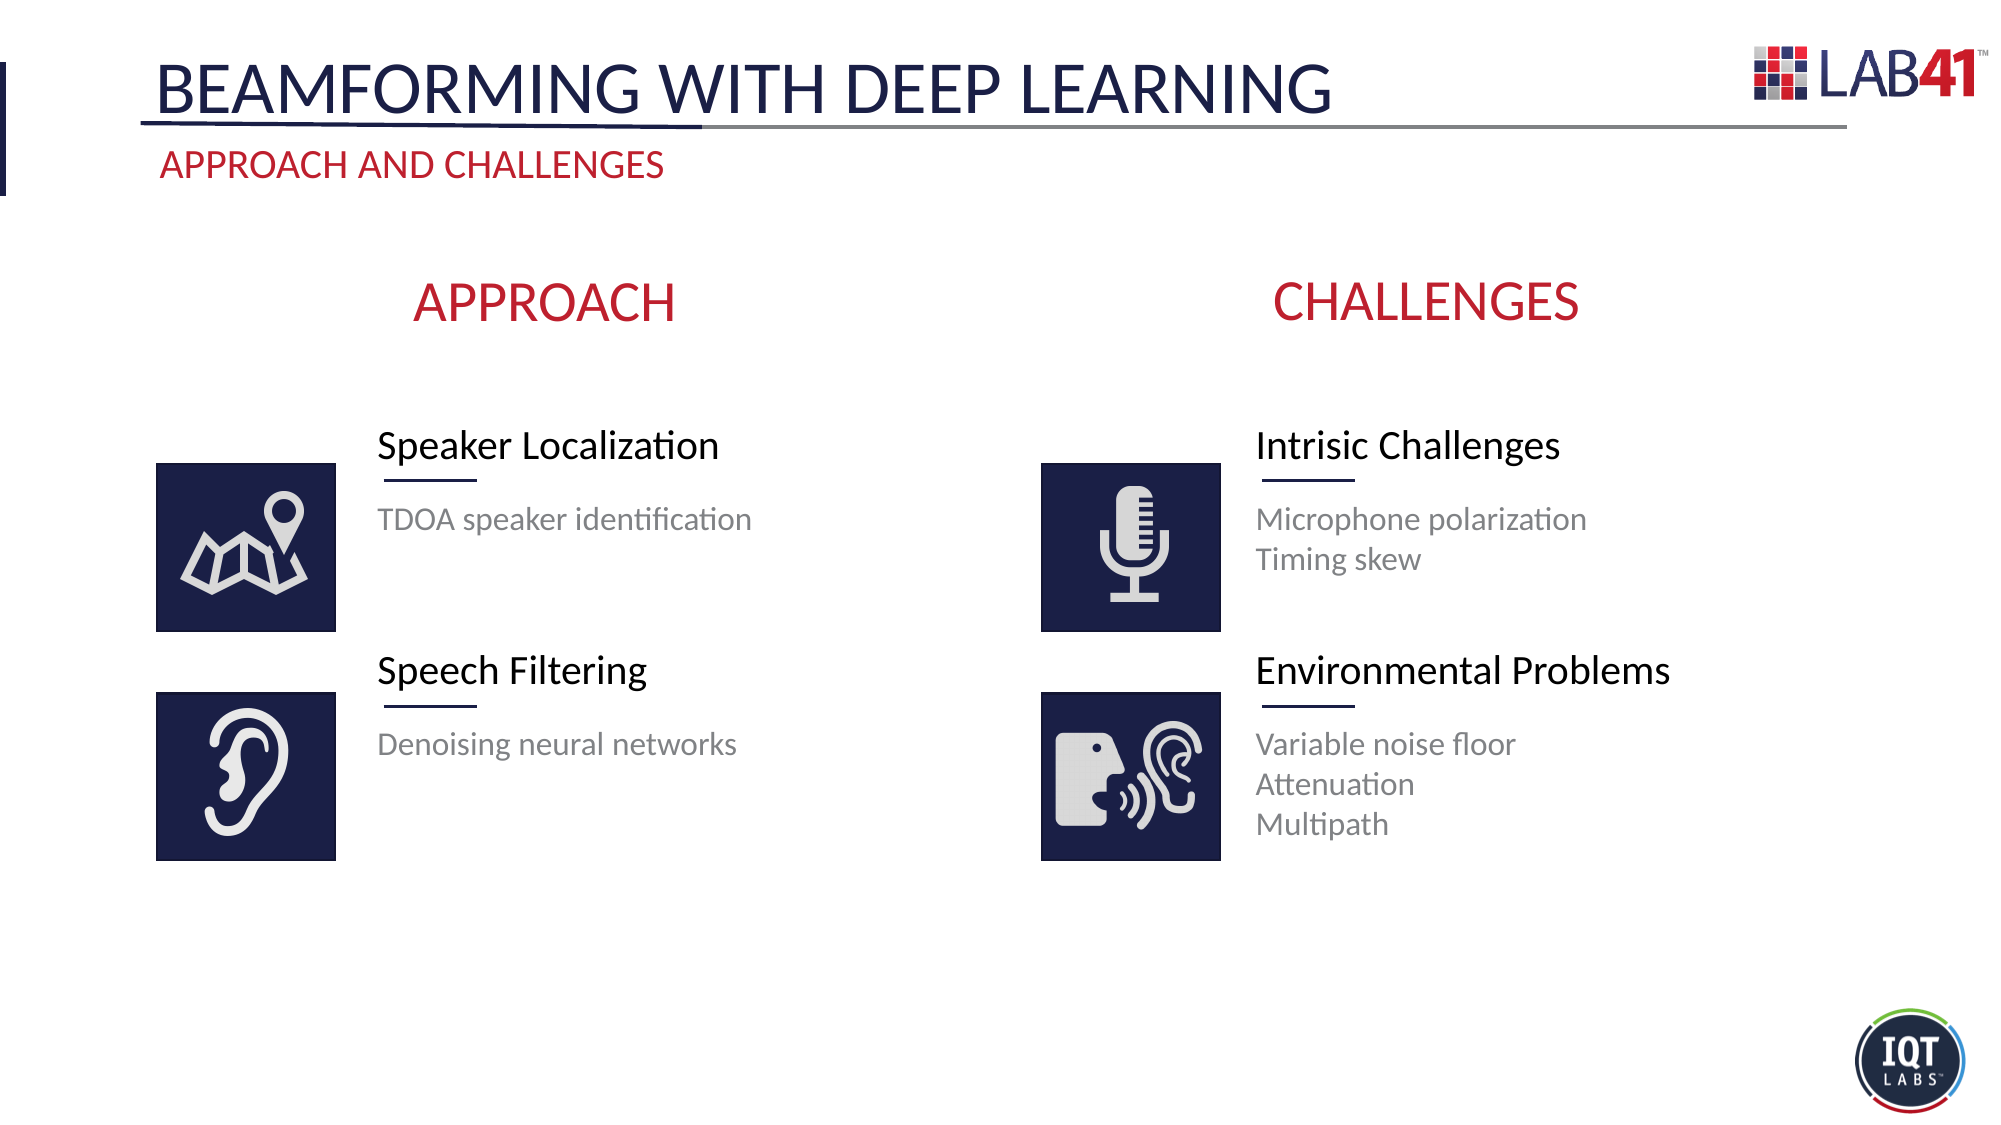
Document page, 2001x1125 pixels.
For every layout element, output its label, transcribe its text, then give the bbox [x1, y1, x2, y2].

text_box CHALLENGES [1146, 254, 1708, 340]
text_box BEAMFORMING WITH DEEP LEARNING [707, 129, 1467, 136]
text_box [1041, 410, 1821, 860]
text_box BEAMFORMING WITH DEEP LEARNING [140, 128, 702, 136]
text_box APPROACH [264, 255, 827, 341]
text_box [140, 123, 702, 128]
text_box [156, 410, 948, 860]
picture [180, 708, 308, 836]
text_box BEAMFORMING WITH DEEP LEARNING [140, 30, 1467, 125]
picture [1053, 700, 1204, 852]
picture [1747, 41, 2000, 107]
text_box APPROACH AND CHALLENGES [144, 129, 707, 194]
picture [1855, 1008, 1966, 1114]
picture [180, 479, 308, 607]
picture [1099, 486, 1169, 602]
